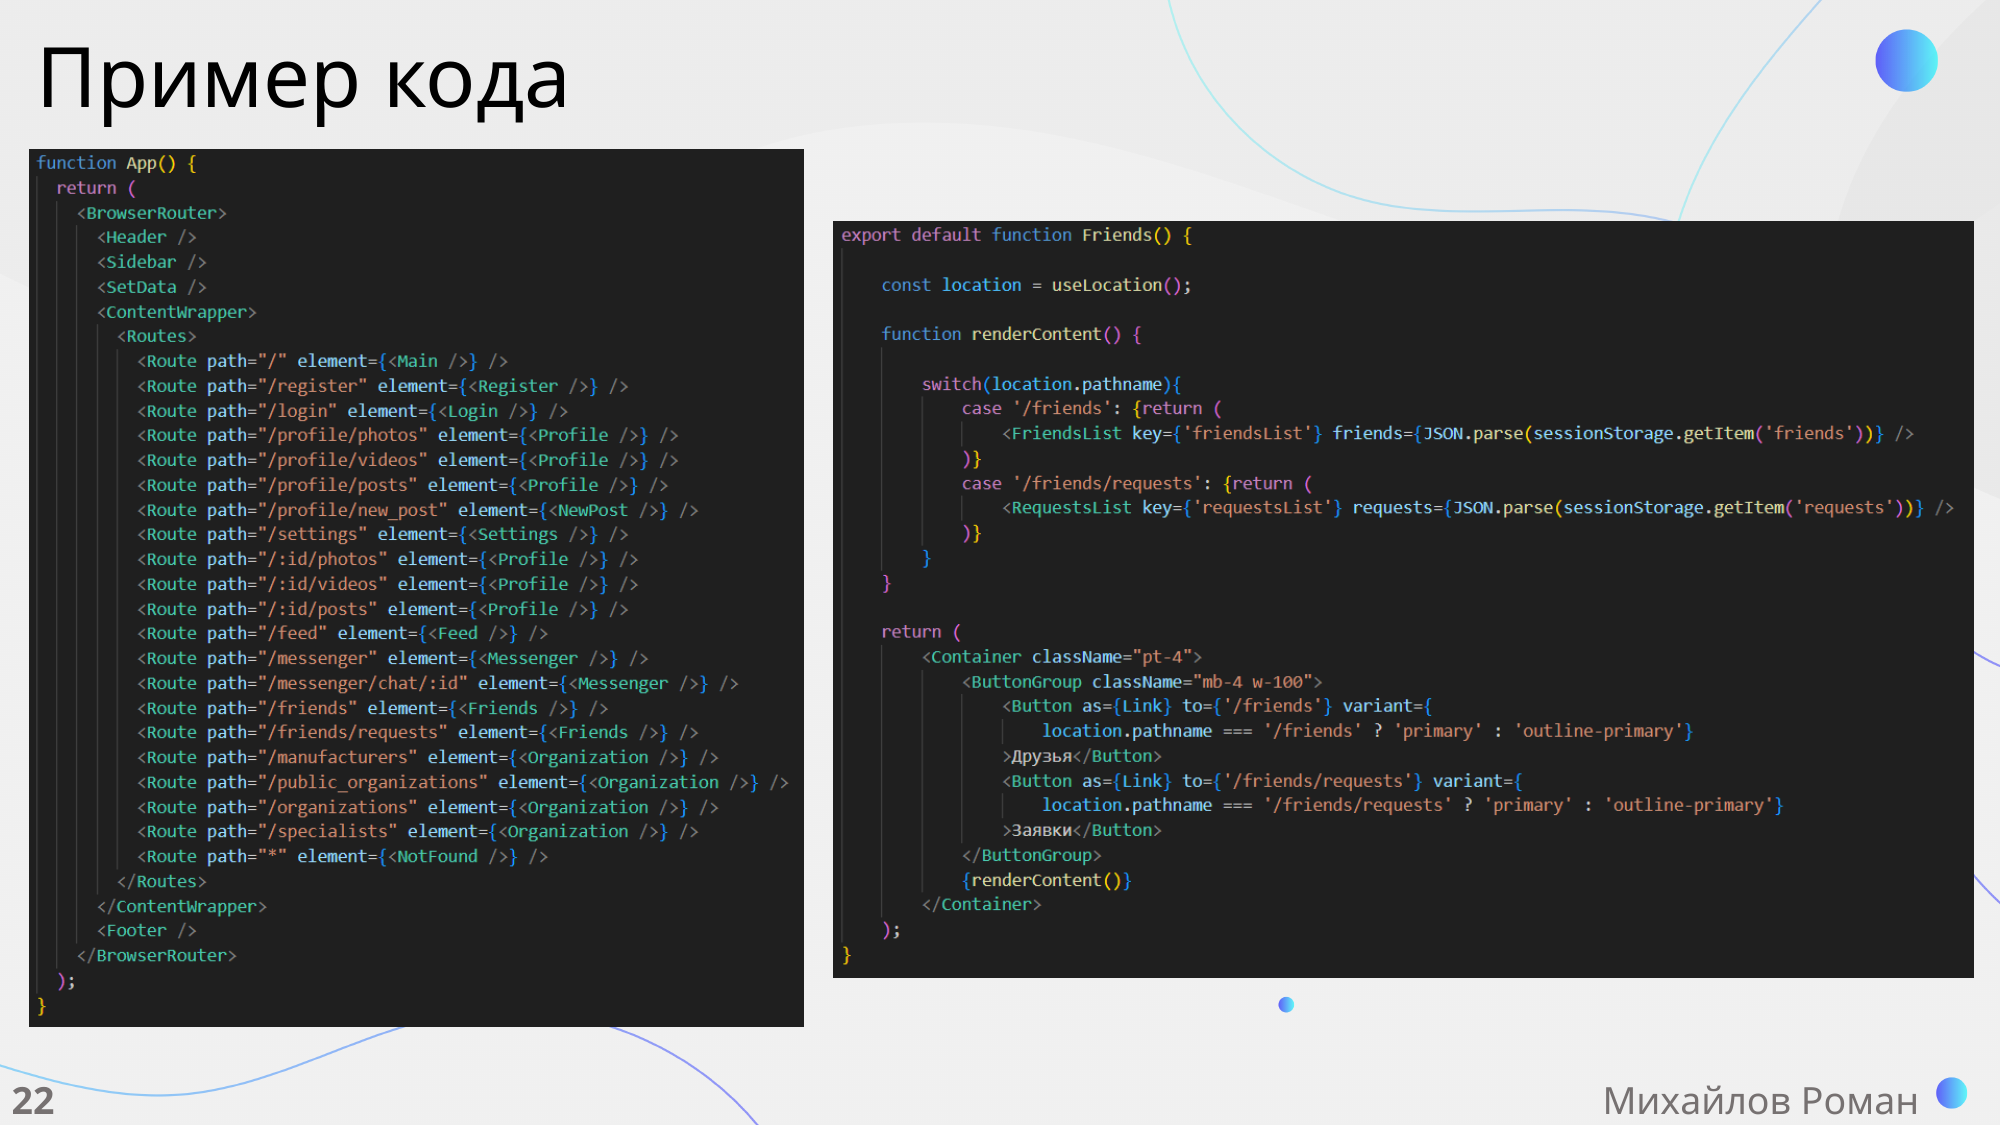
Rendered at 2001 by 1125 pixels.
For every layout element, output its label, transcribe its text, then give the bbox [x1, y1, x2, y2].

text_box Пример кода [21, 16, 1605, 132]
picture [0, 0, 2000, 1125]
table_header 22 [0, 1067, 352, 1125]
table_header Михайлов Роман [352, 1067, 1935, 1125]
